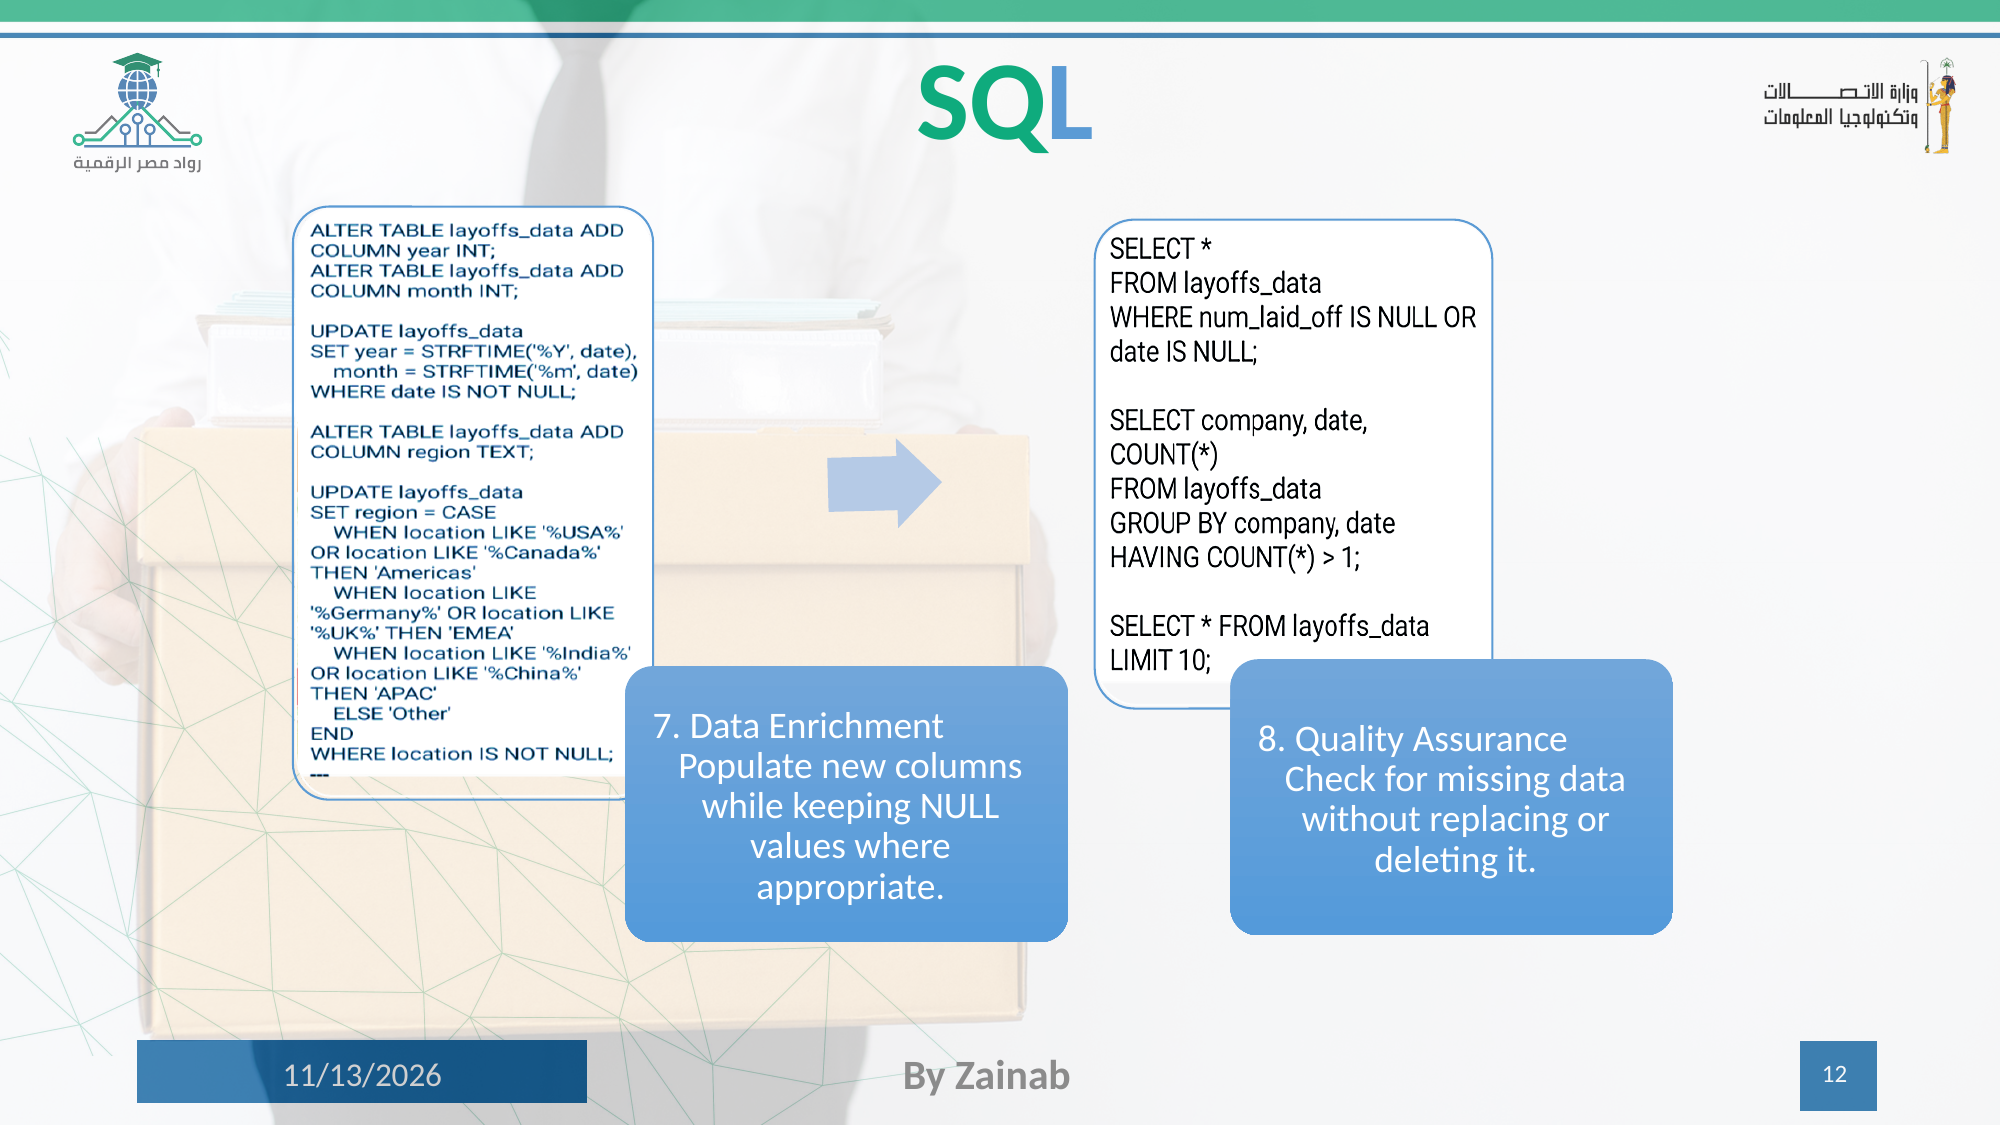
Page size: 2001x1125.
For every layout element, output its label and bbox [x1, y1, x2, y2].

text_box [291, 197, 1674, 980]
picture [0, 0, 2000, 1125]
